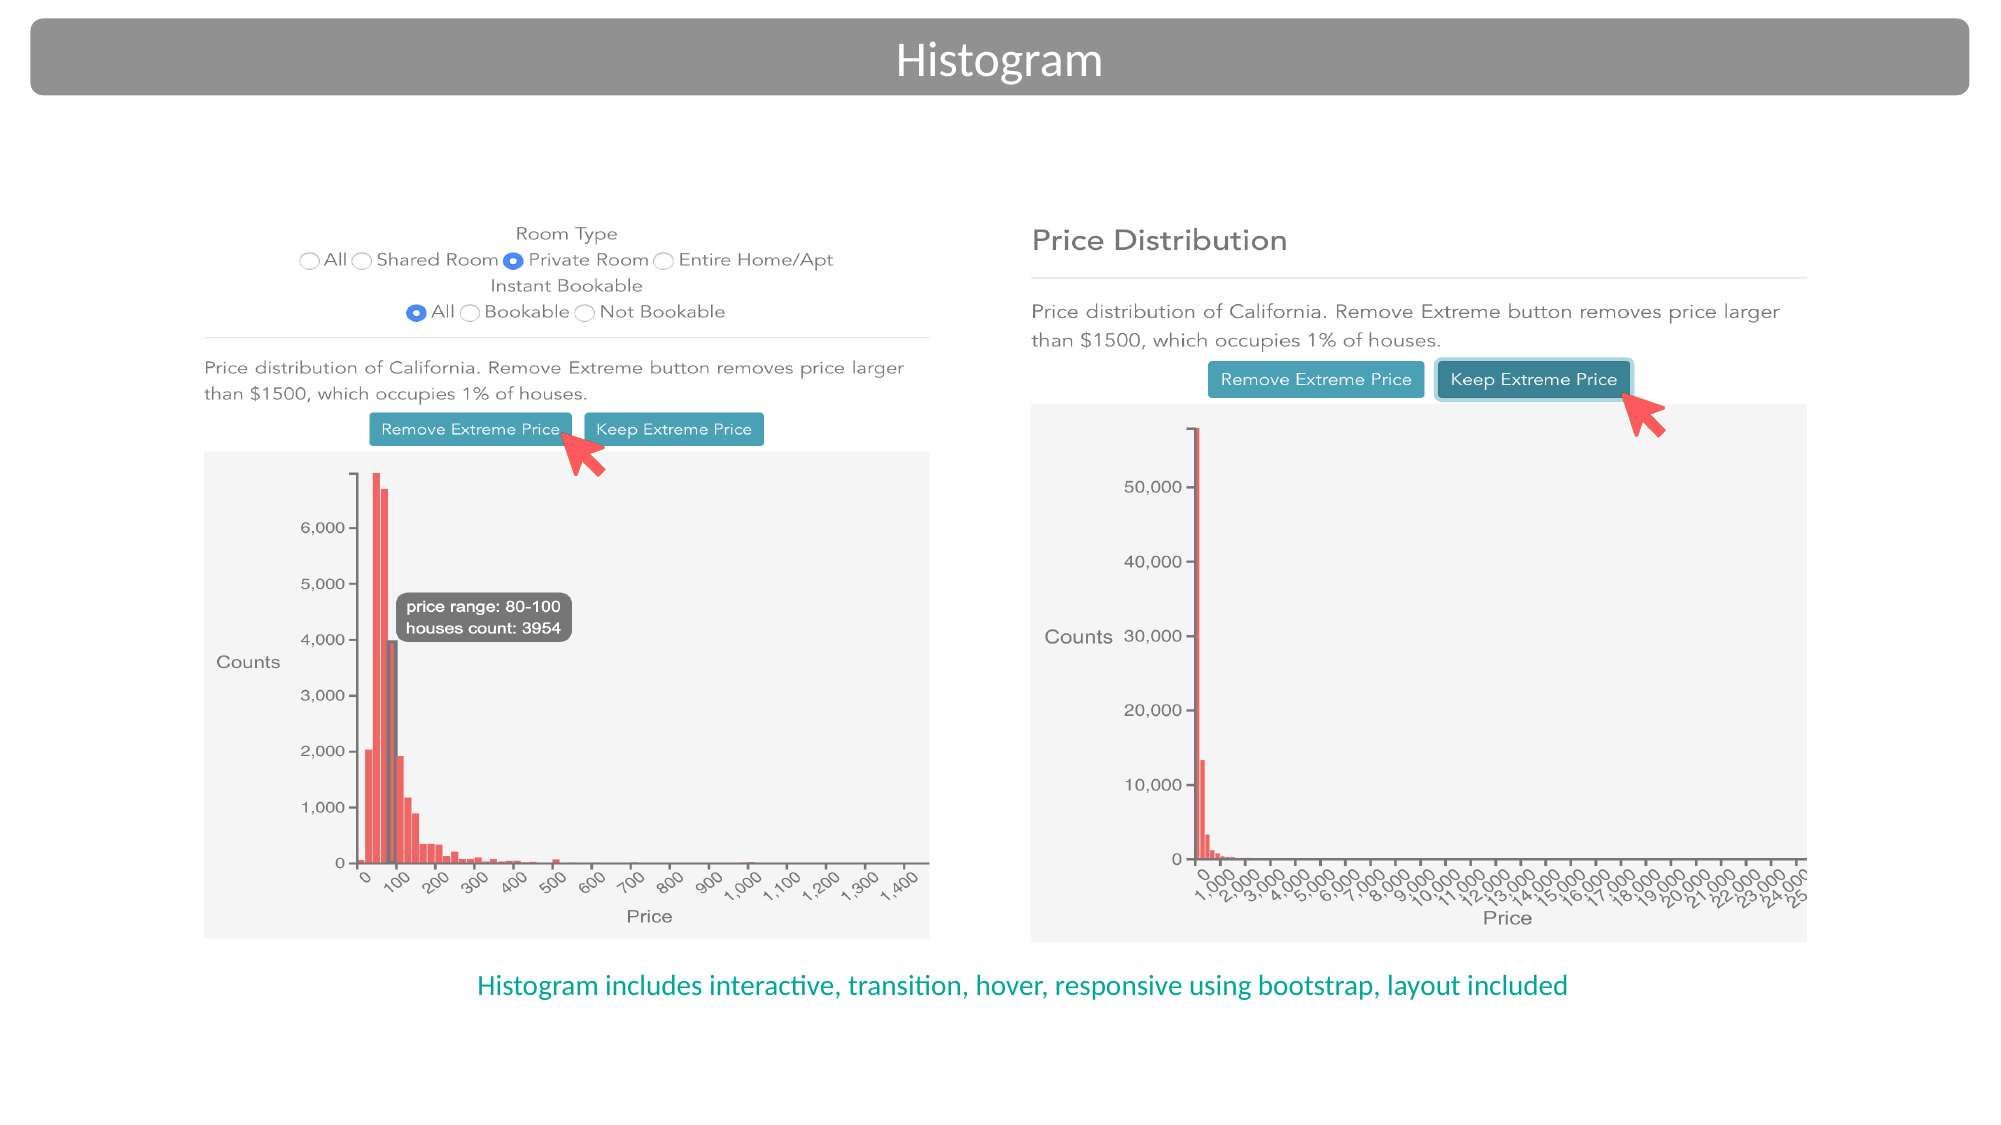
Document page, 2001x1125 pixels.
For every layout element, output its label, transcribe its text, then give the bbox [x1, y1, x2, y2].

picture [1001, 210, 1827, 947]
text_box Histogram [29, 17, 1971, 97]
picture [173, 210, 947, 947]
text_box Histogram includes interactive, transition, hover, responsive using bootstrap, layout included [462, 959, 1796, 1009]
